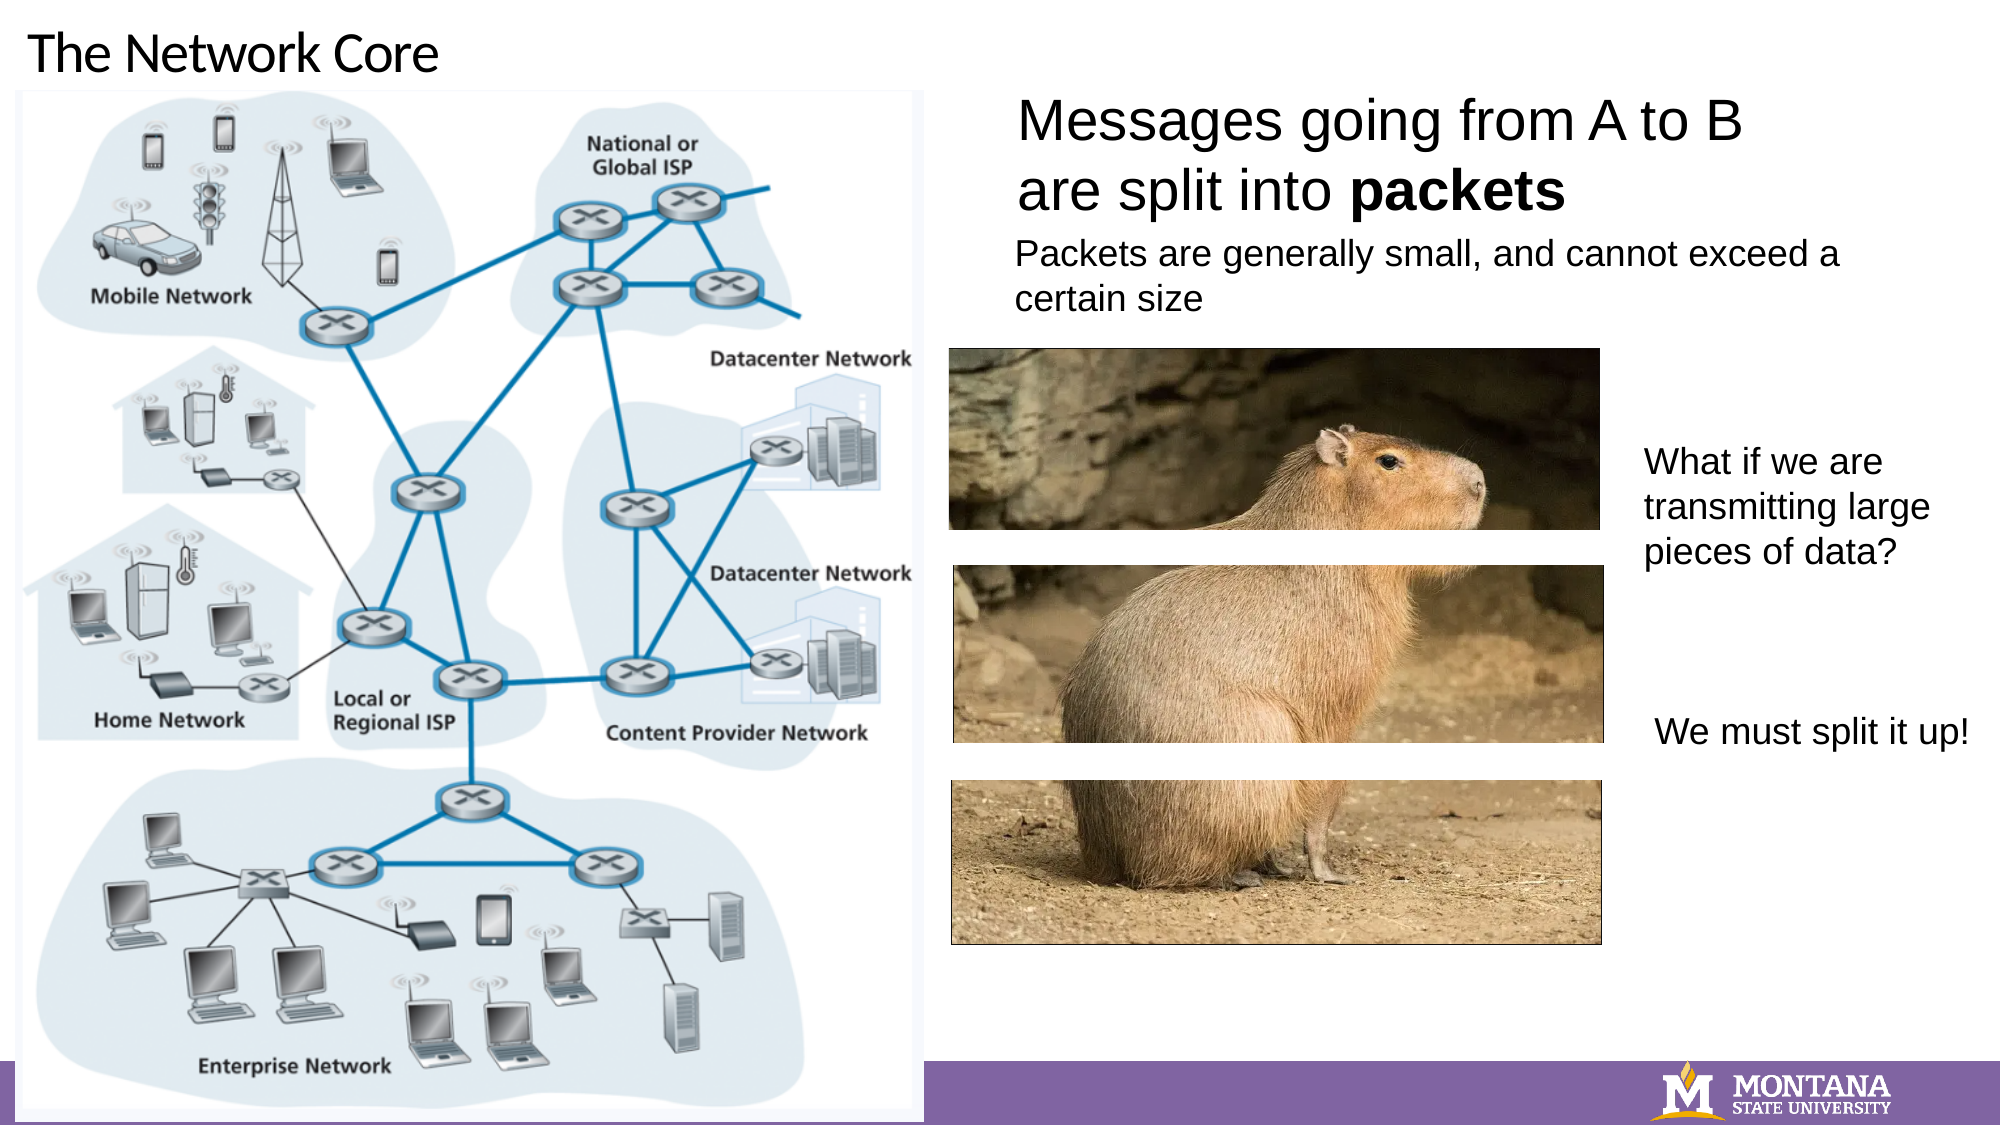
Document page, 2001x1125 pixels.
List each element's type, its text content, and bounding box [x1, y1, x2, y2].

picture [14, 90, 924, 1122]
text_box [927, 1060, 1647, 1125]
text_box We must split it up! [1639, 699, 1986, 760]
picture [1649, 1060, 1892, 1122]
picture [948, 348, 1609, 530]
picture [950, 780, 1603, 945]
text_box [1892, 1060, 2000, 1125]
text_box The Network Core [24, 12, 900, 85]
text_box Packets are generally small, and cannot exceed a certain size [999, 221, 1909, 327]
text_box What if we are transmitting large pieces of data? [1629, 429, 1980, 580]
text_box Messages going from A to B are split into packets [1003, 74, 1848, 221]
picture [952, 565, 1605, 743]
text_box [0, 1060, 10, 1125]
